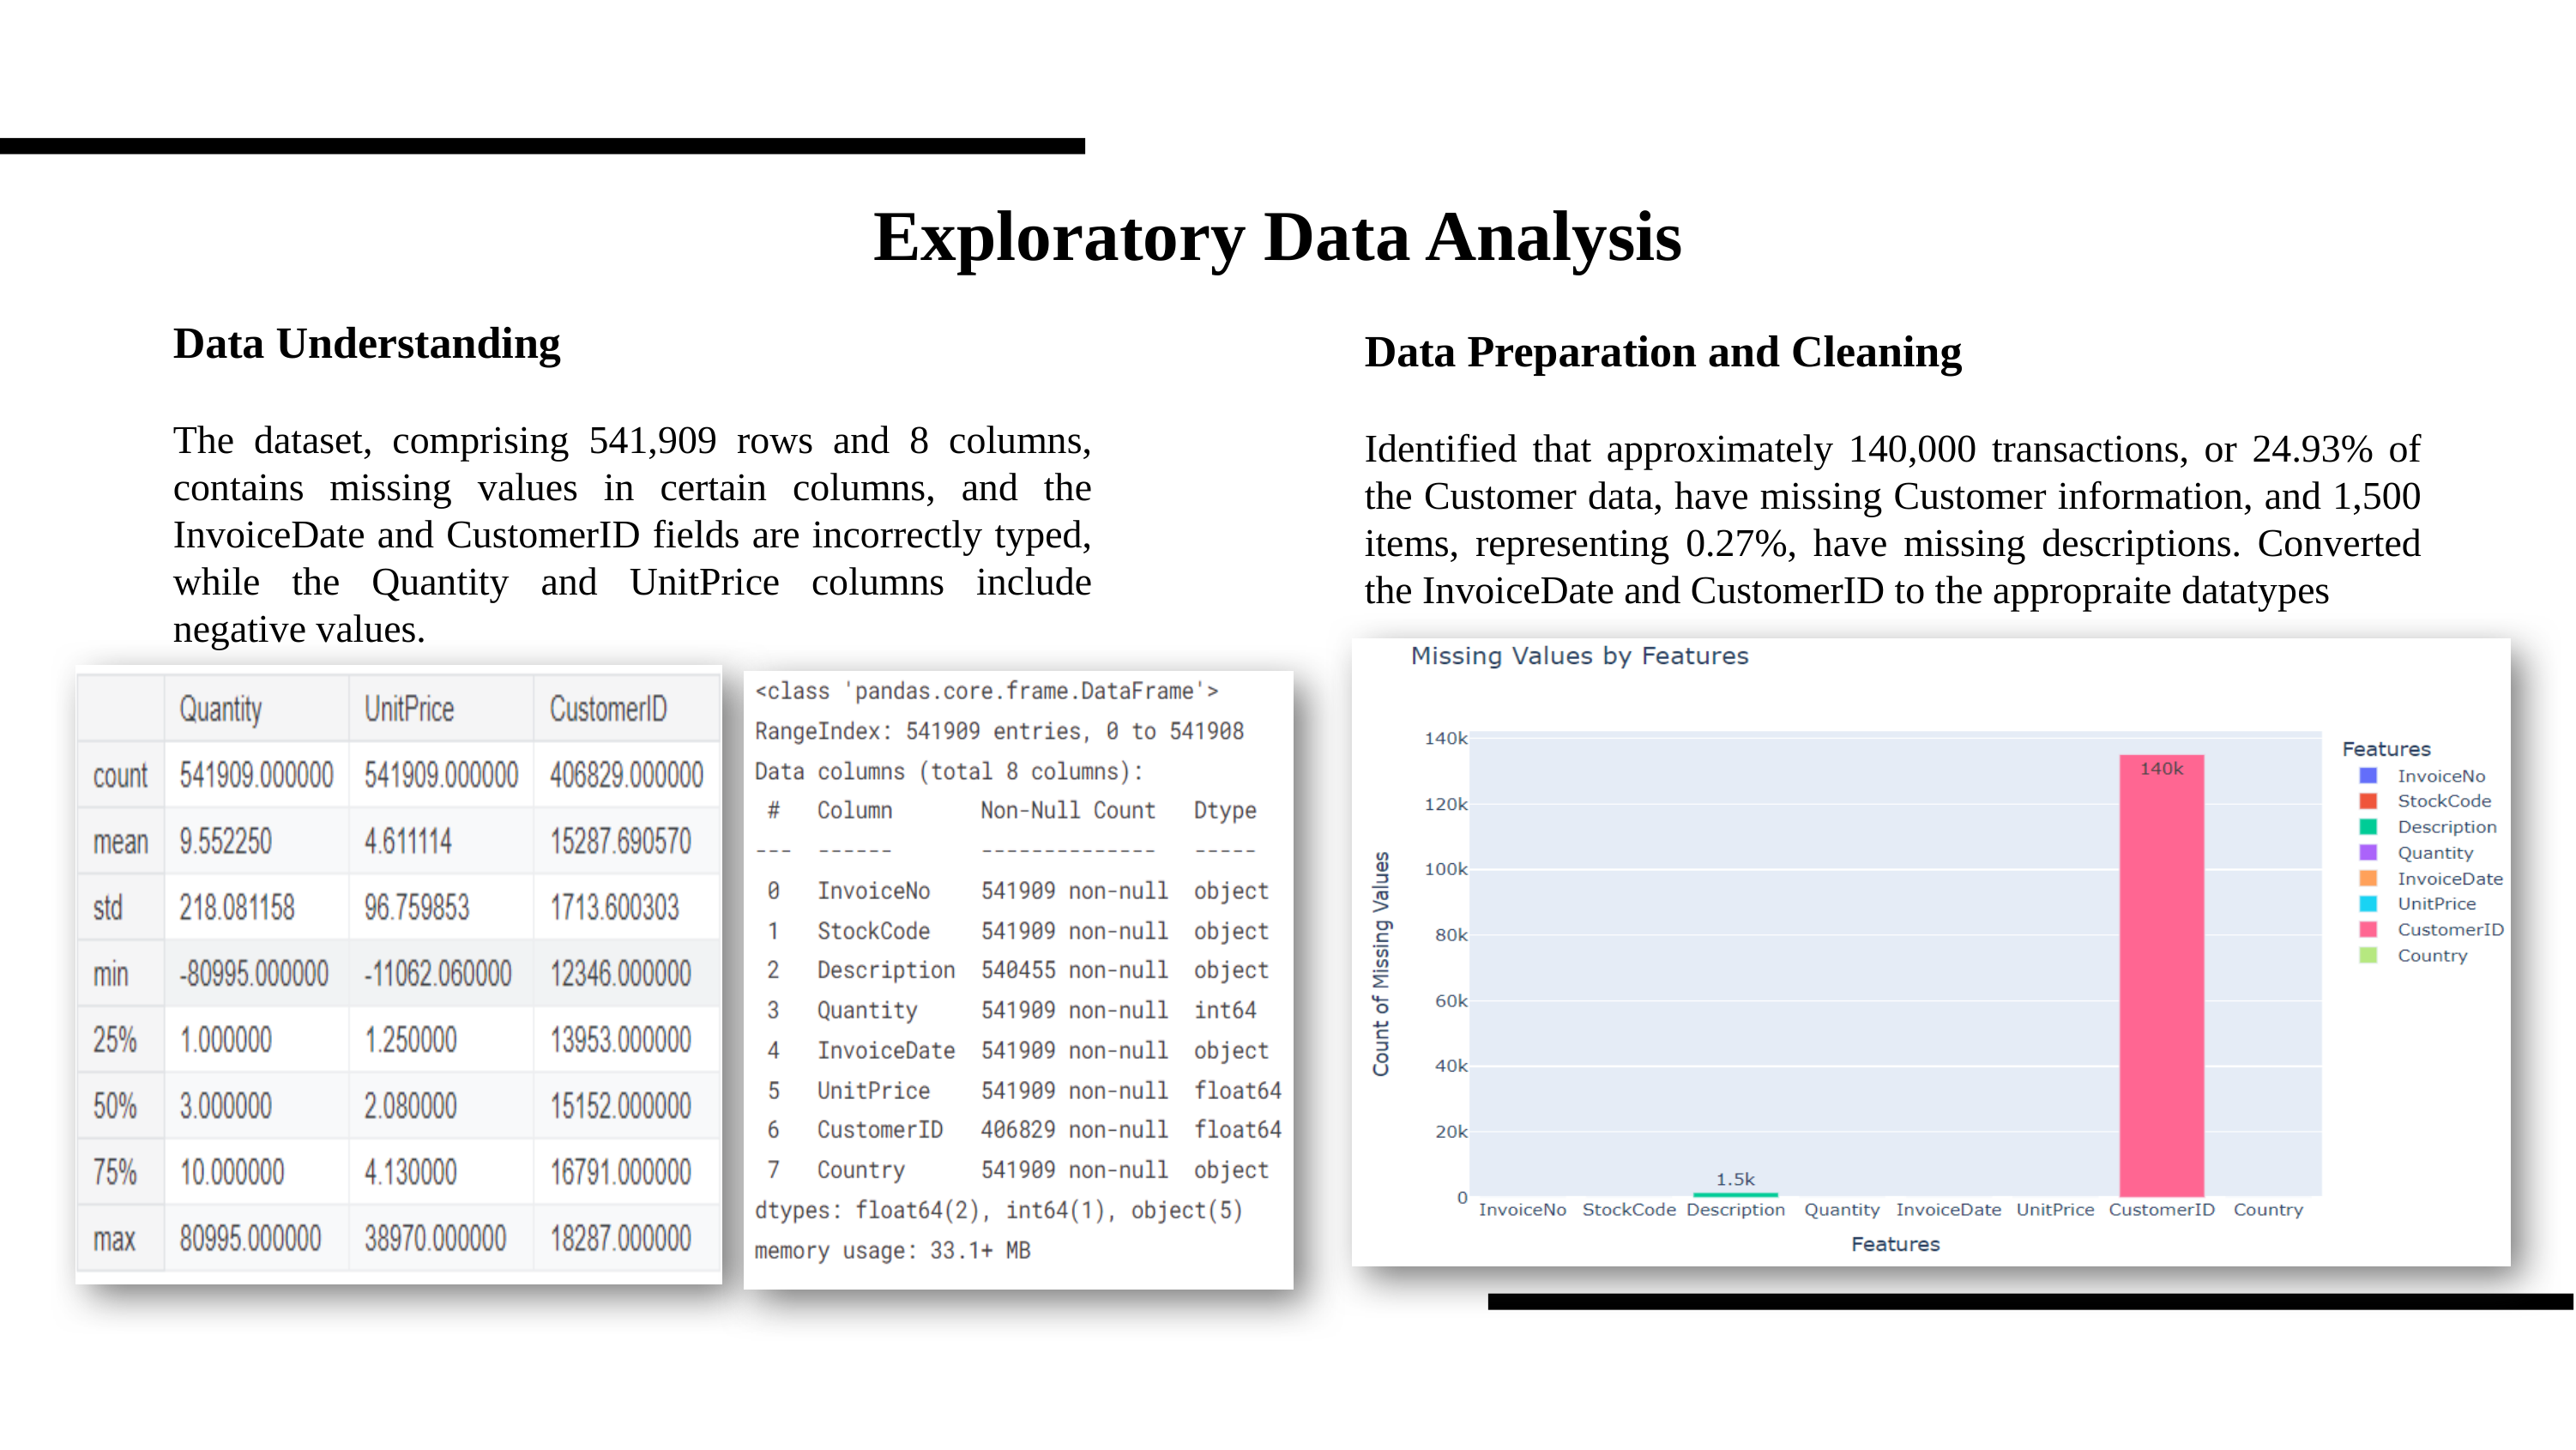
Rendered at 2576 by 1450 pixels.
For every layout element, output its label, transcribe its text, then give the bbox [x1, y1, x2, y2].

picture [743, 670, 1294, 1290]
title Exploratory Data Analysis [848, 81, 1710, 432]
text_box Data Preparation and Cleaning Identified that approximately 140,000 transactions, or 24.93% of the Customer data, have missing Customer information, and 1,500 items, representing 0.27%, have missing descriptions. Converted the InvoiceDate and CustomerID to the appropraite datatypes [1352, 316, 2435, 619]
picture [75, 665, 722, 1284]
text_box [0, 137, 1086, 154]
text_box Data Understanding The dataset, comprising 541,909 rows and 8 columns, contains missing values in certain columns, and the InvoiceDate and CustomerID fields are incorrectly typed, while the Quantity and UnitPrice columns include negative values. [160, 307, 1106, 657]
picture [1351, 638, 2511, 1266]
text_box [1487, 1293, 2574, 1310]
